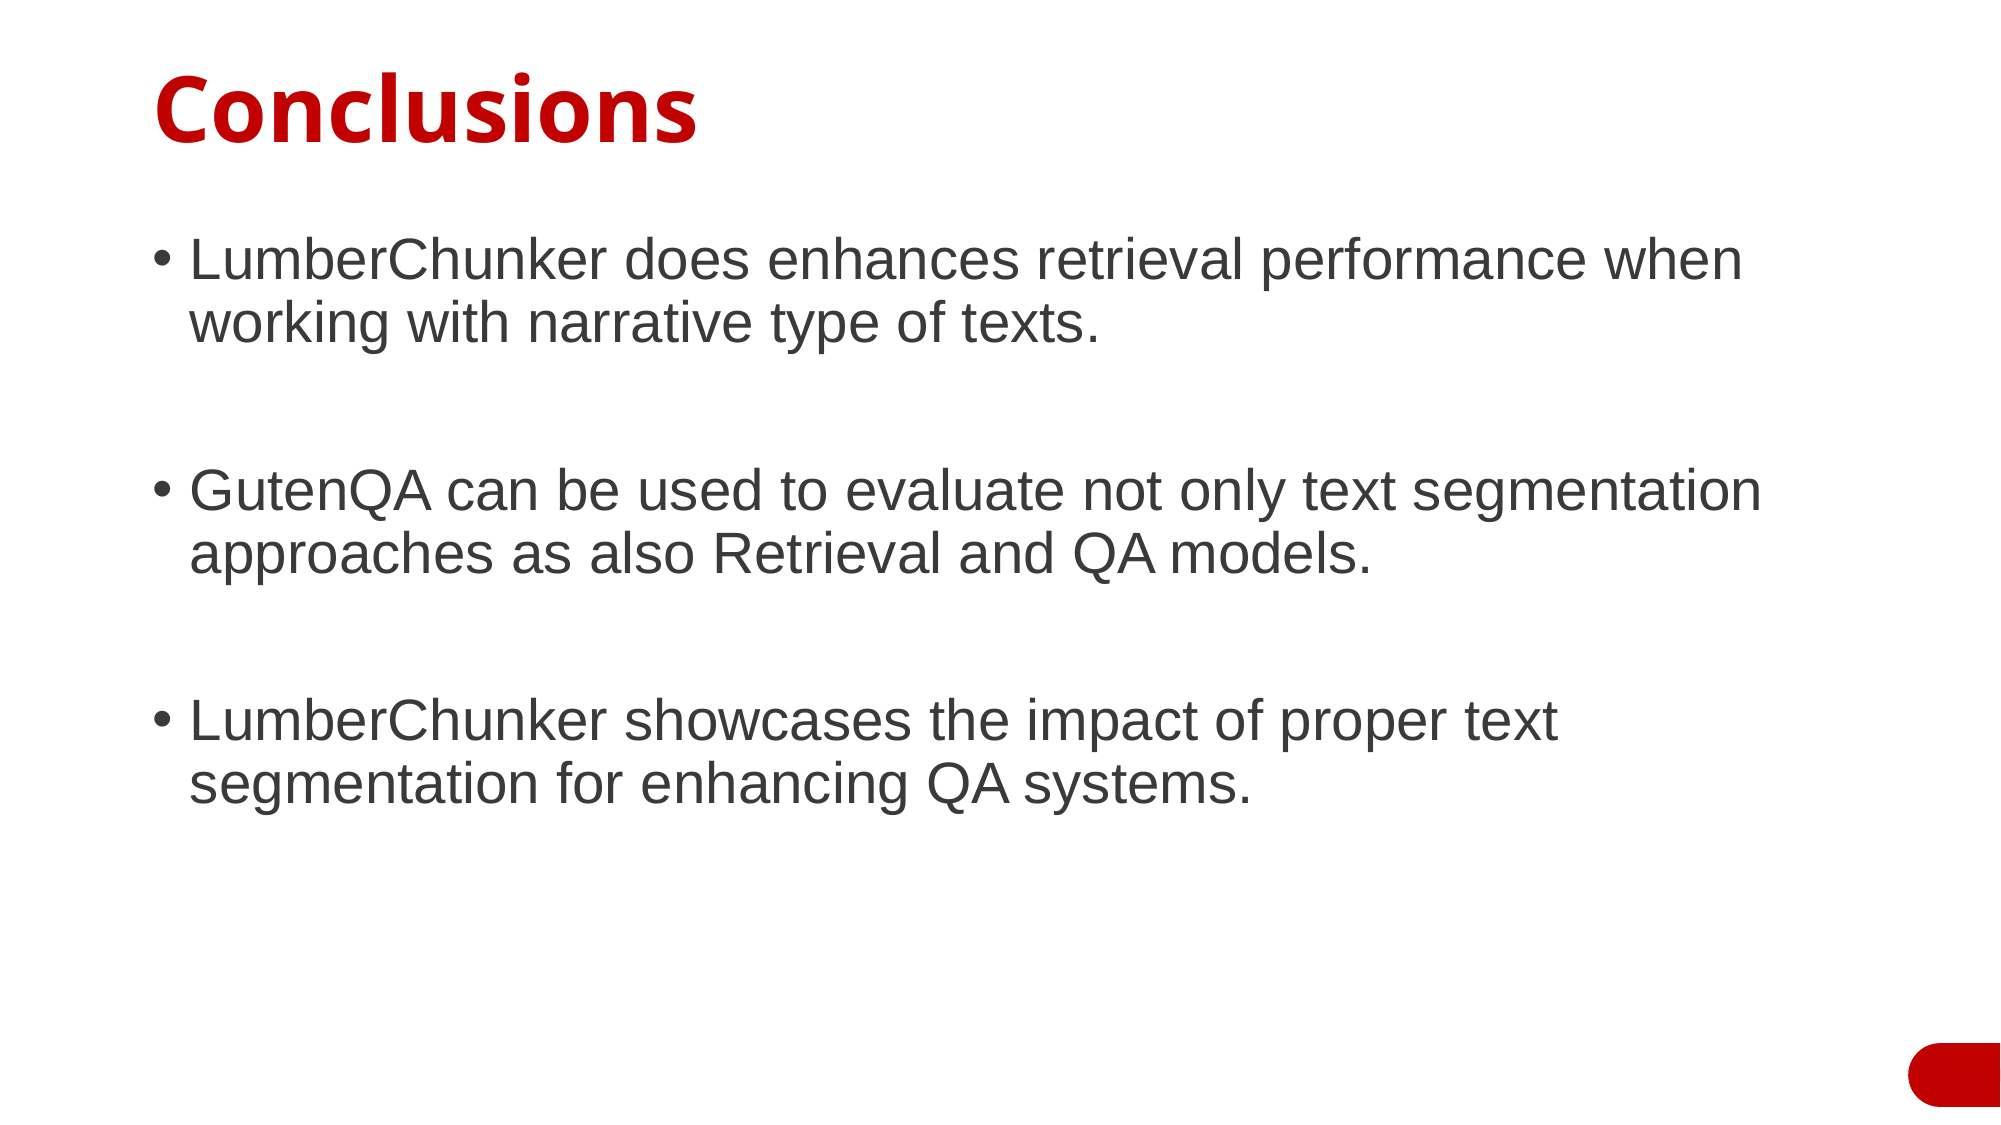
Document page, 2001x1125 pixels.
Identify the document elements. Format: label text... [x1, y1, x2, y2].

list LumberChunker does enhances retrieval performance when working with narrative type of texts. GutenQA can be used to evaluate not only text segmentation approaches as also Retrieval and QA models. LumberChunker showcases the impact of proper text segmentation for enhancing QA systems. [137, 222, 1863, 1014]
title Conclusions [137, 4, 1863, 222]
